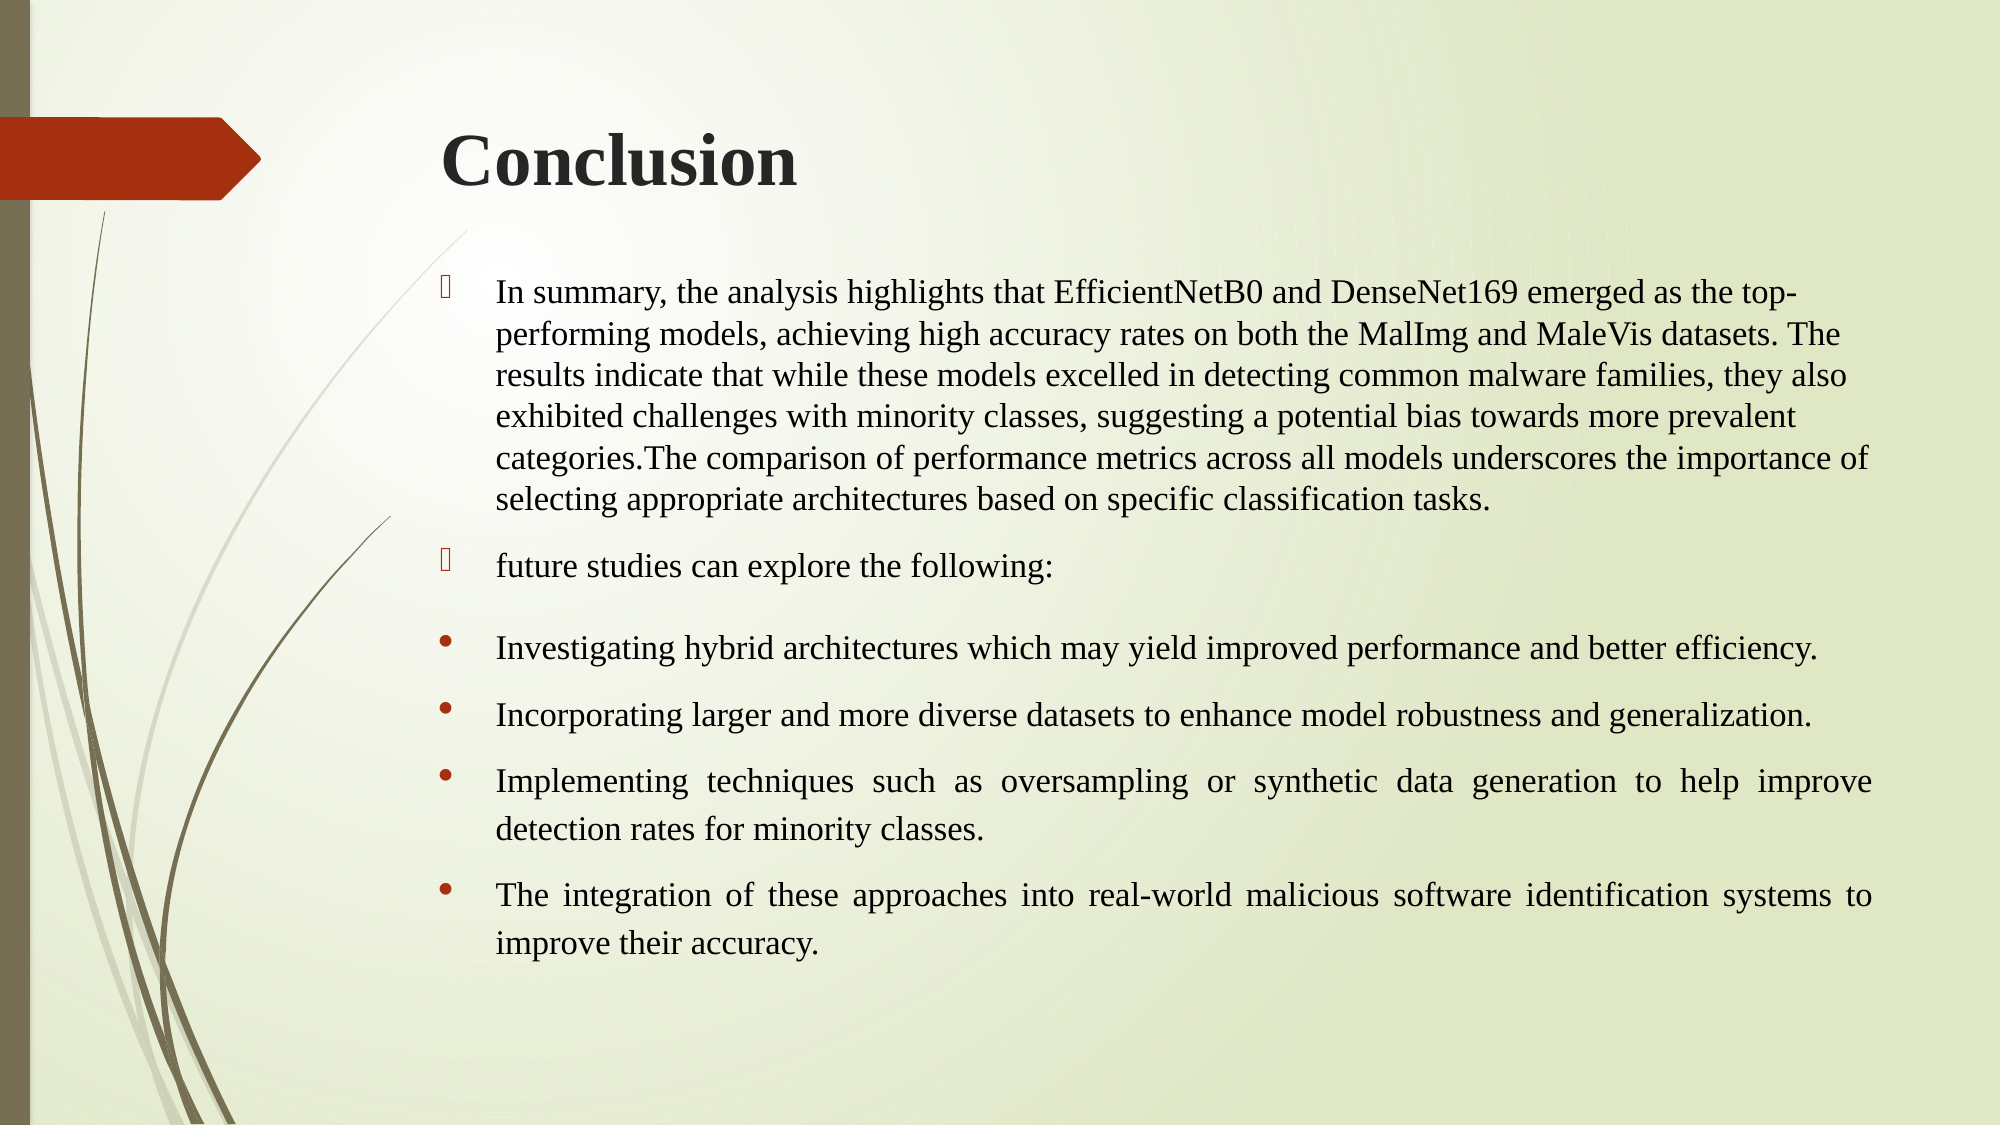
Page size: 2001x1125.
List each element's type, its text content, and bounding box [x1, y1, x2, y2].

title Conclusion [425, 102, 1888, 241]
list In summary, the analysis highlights that EfficientNetB0 and DenseNet169 emerged as the top-performing models, achieving high accuracy rates on both the MalImg and MaleVis datasets. The results indicate that while these models excelled in detecting common malware families, they also exhibited challenges with minority classes, suggesting a potential bias towards more prevalent categories.The comparison of performance metrics across all models underscores the importance of selecting appropriate architectures based on specific classification tasks. future studies can explore the following: Investigating hybrid architectures which may yield improved performance and better efficiency. Incorporating larger and more diverse datasets to enhance model robustness and generalization. Implementing techniques such as oversampling or synthetic data generation to help improve detection rates for minority classes. The integration of these approaches into real-world malicious software identification systems to improve their accuracy. [424, 261, 1888, 1042]
